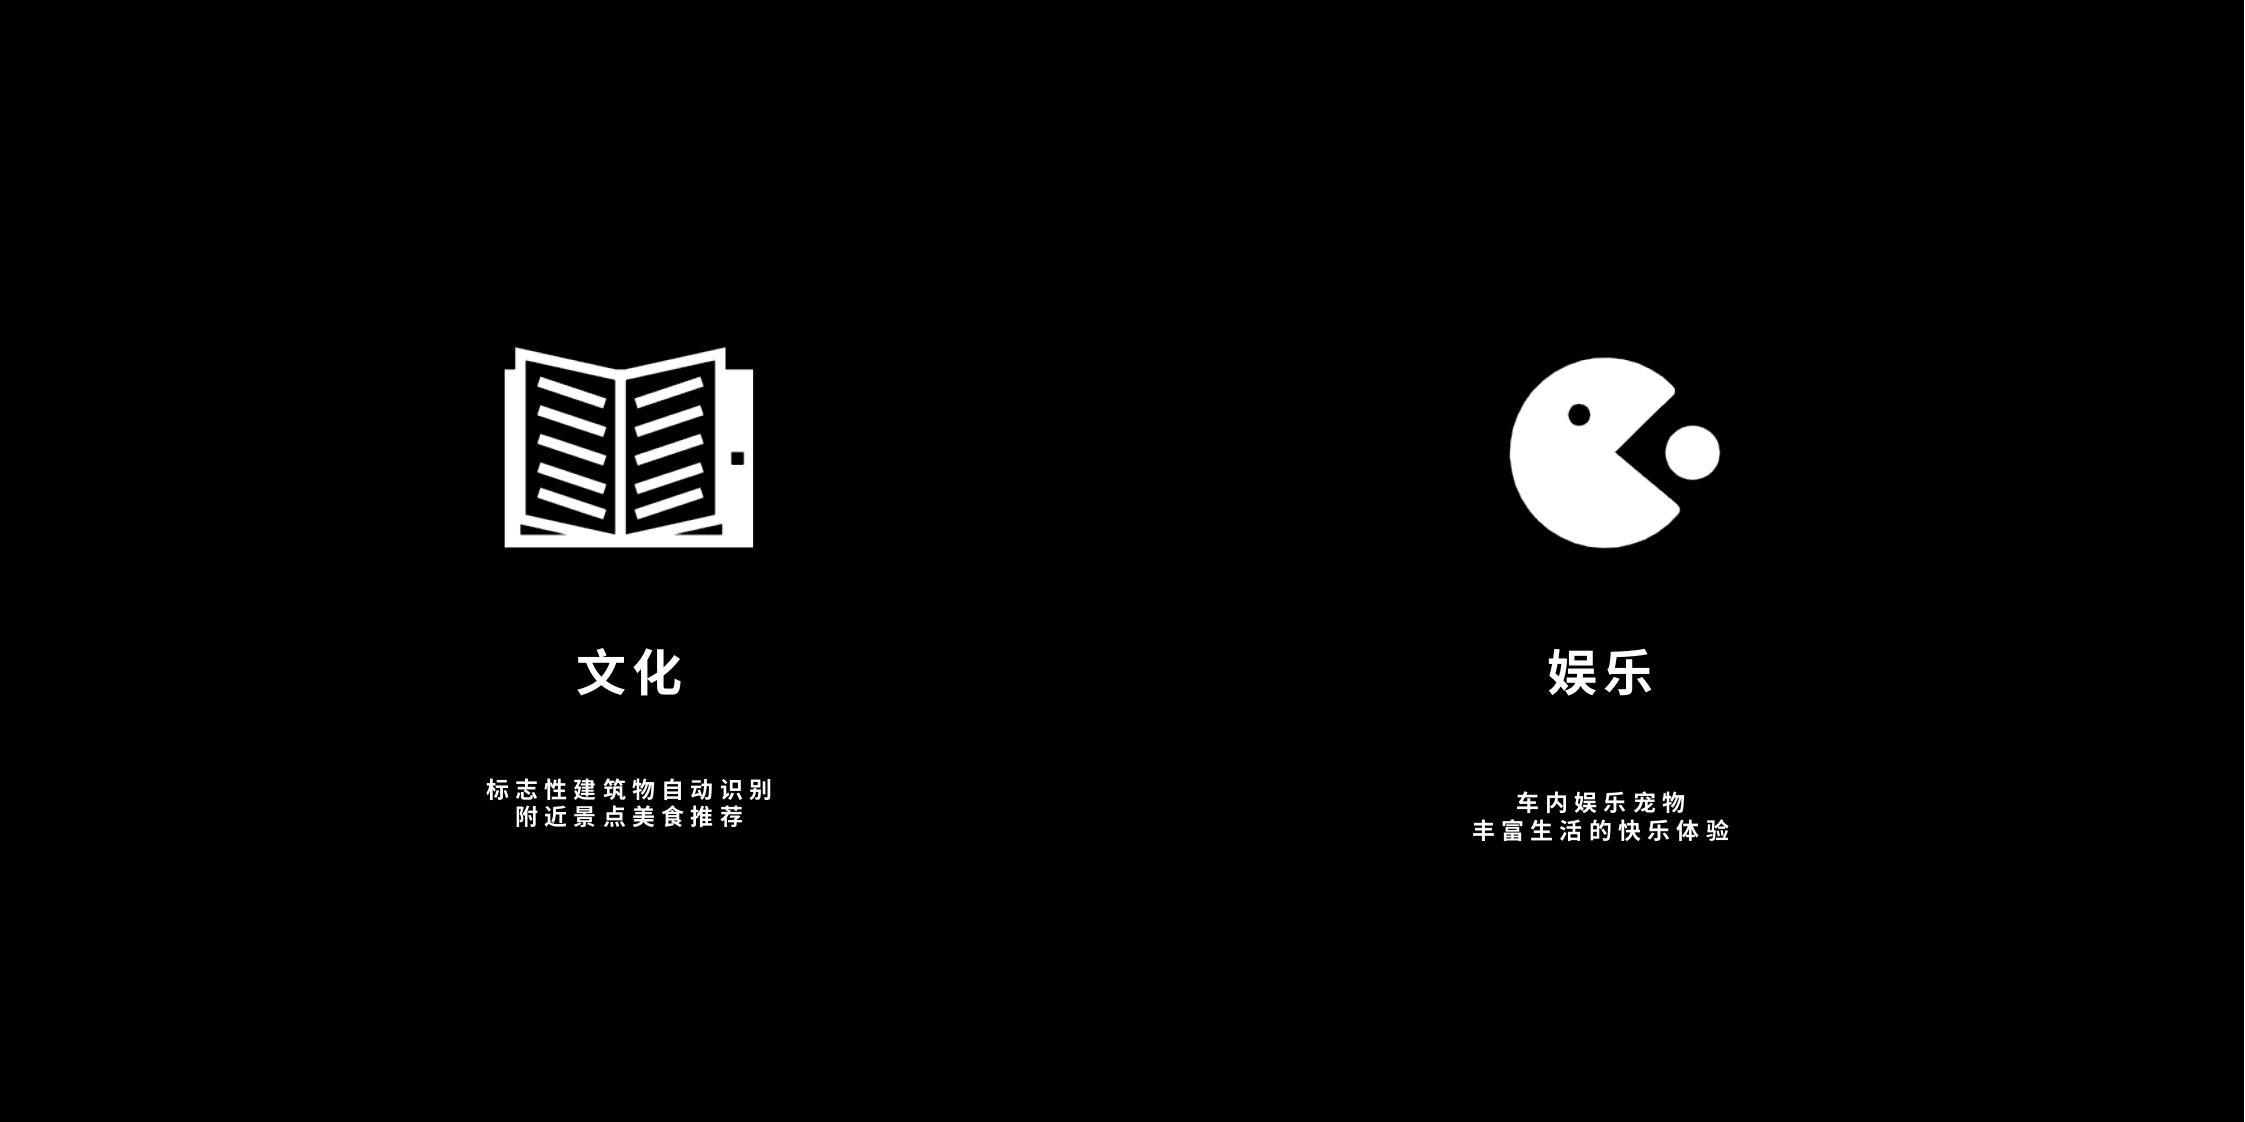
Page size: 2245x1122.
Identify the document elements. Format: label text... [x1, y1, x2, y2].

text_box 娱乐 [1429, 613, 1773, 729]
picture [498, 322, 760, 584]
text_box 车内娱乐宠物 丰富生活的快乐体验 [1311, 758, 1891, 875]
text_box 文化 [457, 614, 801, 730]
picture [1484, 322, 1746, 584]
text_box 标志性建筑物自动识别 附近景点美食推荐 [339, 758, 919, 875]
